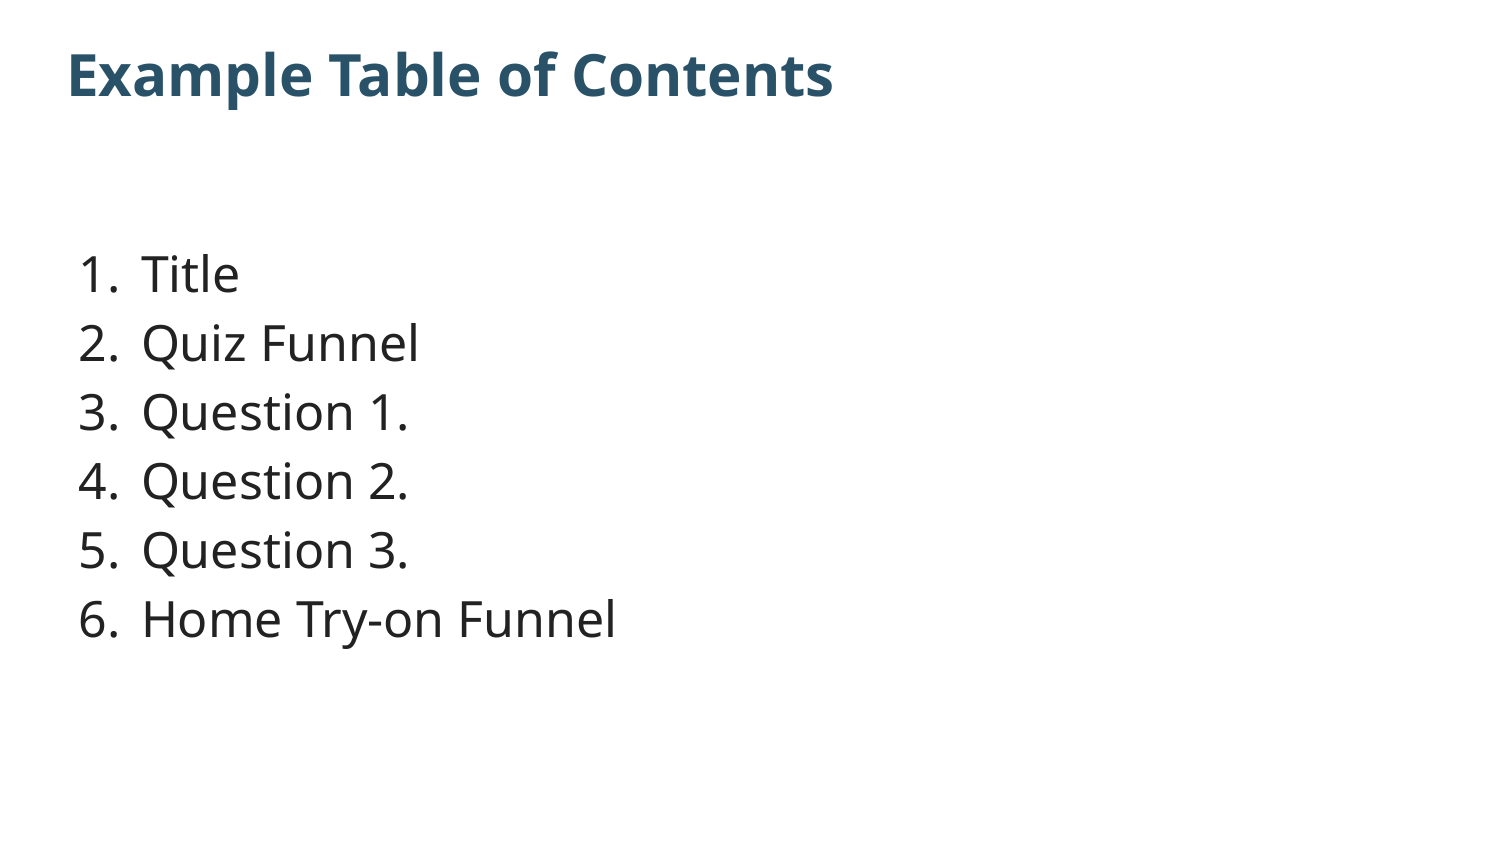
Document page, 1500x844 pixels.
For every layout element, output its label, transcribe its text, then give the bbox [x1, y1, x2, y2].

text_box Title Quiz Funnel Question 1. Question 2. Question 3. Home Try-on Funnel [51, 207, 1374, 742]
title Example Table of Contents [51, 23, 1449, 117]
